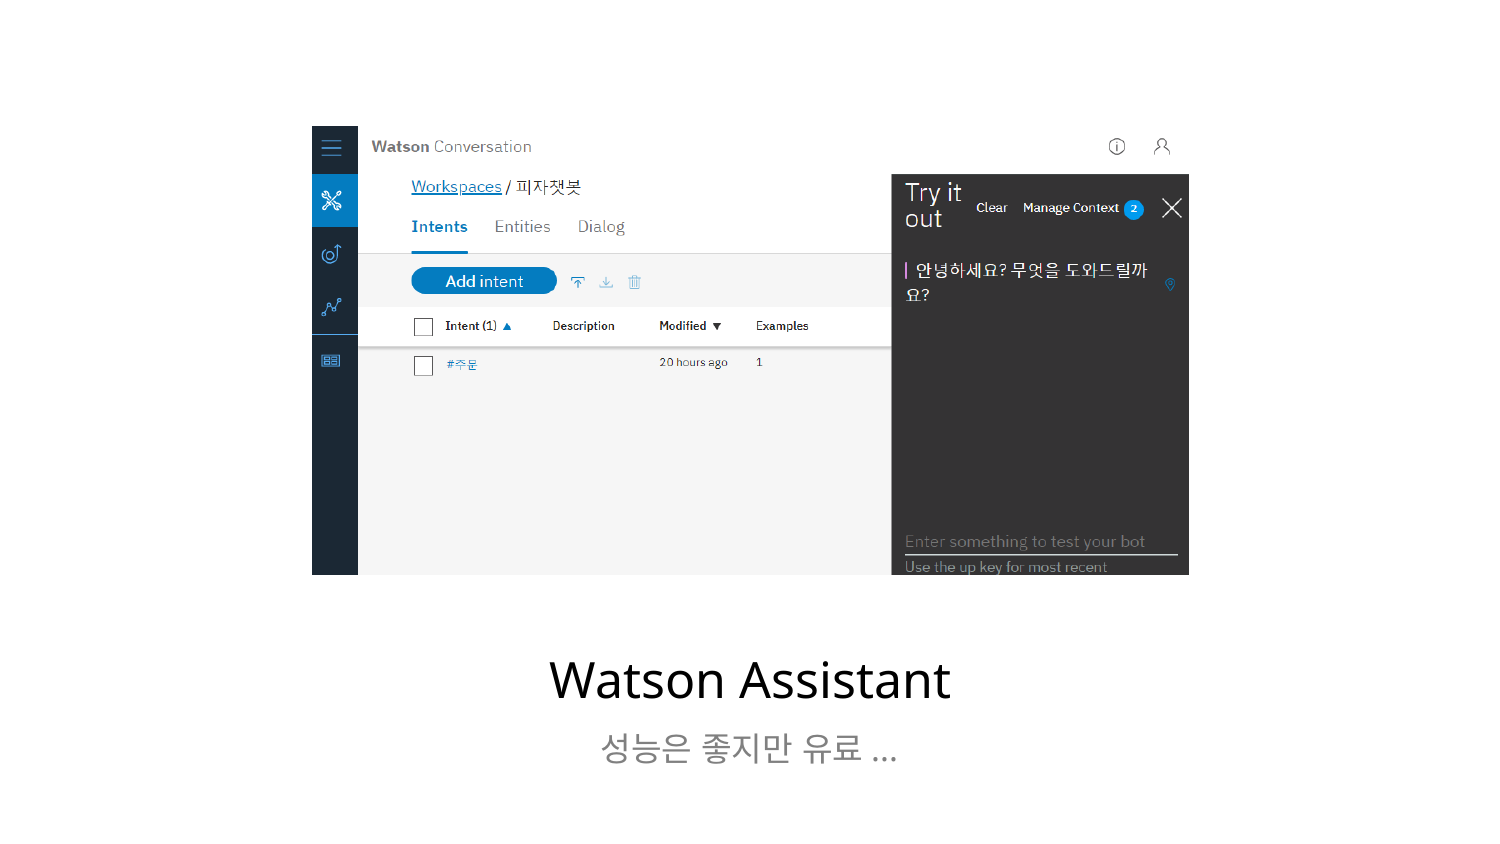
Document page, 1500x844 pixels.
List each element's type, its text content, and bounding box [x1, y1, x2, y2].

text_box 성능은 좋지만 유료... [586, 720, 914, 776]
text_box Watson Assistant [534, 641, 967, 717]
picture [312, 126, 1189, 575]
